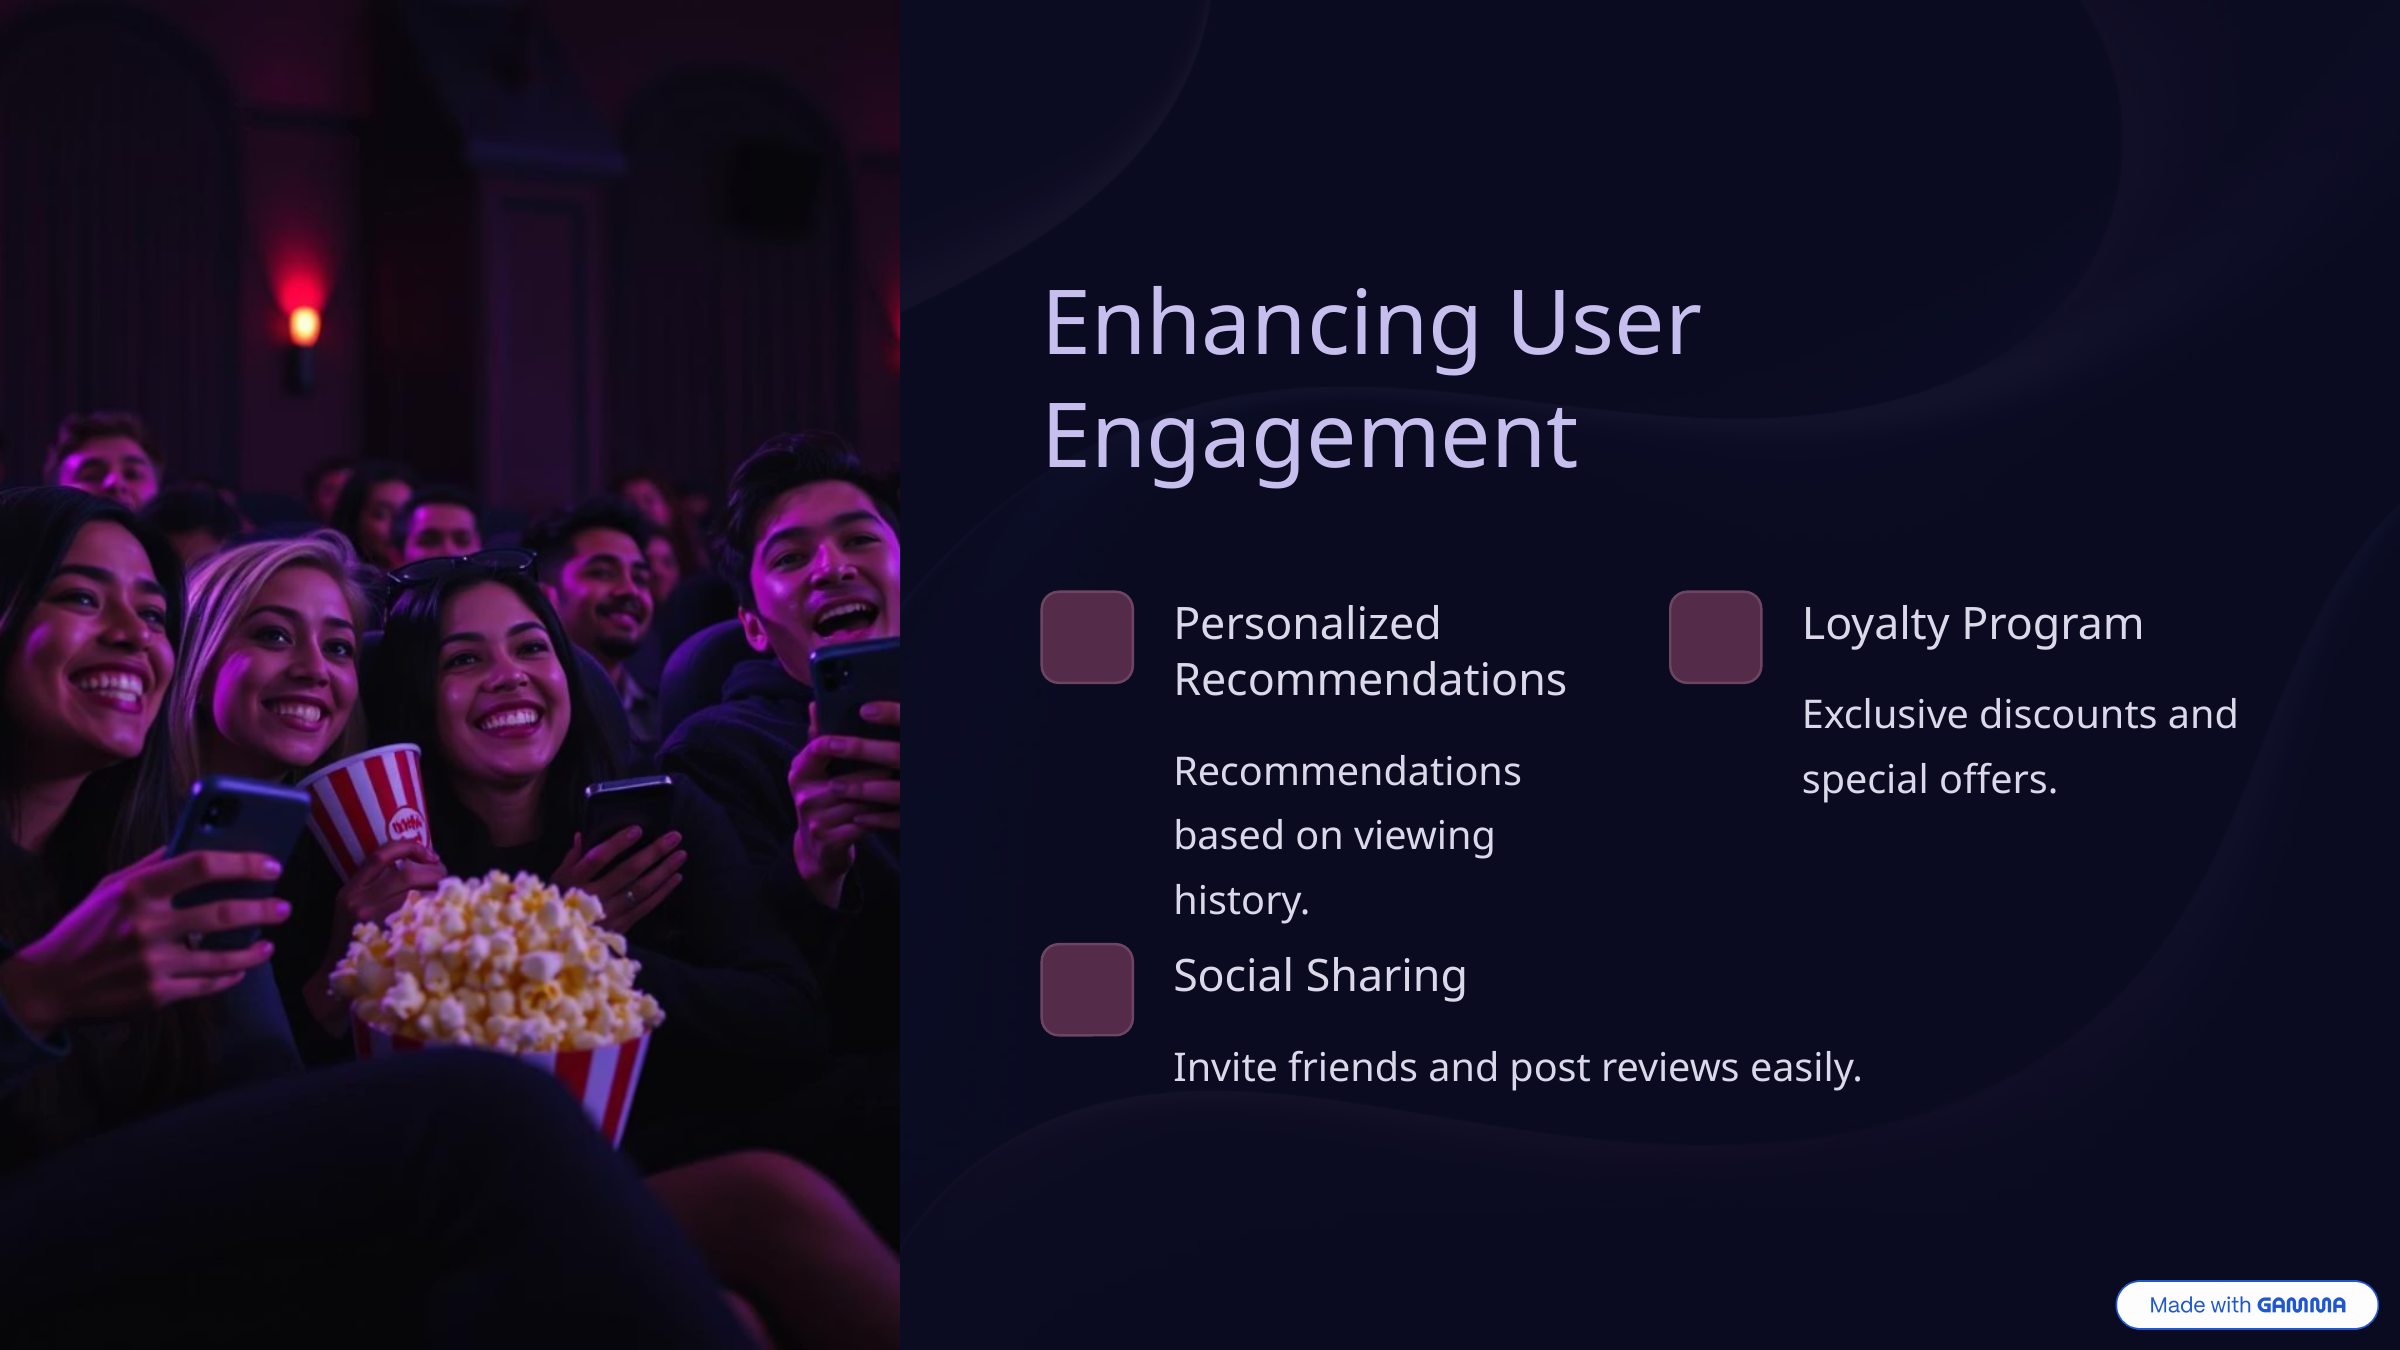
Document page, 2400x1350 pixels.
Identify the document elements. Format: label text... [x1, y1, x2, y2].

text_box Exclusive discounts and special offers. [1801, 672, 2259, 802]
text_box Personalized Recommendations [1173, 591, 1630, 705]
text_box Loyalty Program [1801, 591, 2252, 648]
picture [0, 0, 900, 1350]
text_box [1670, 591, 1762, 683]
text_box [1041, 944, 1133, 1036]
text_box Invite friends and post reviews easily. [1173, 1024, 2259, 1090]
text_box Enhancing User Engagement [1041, 260, 2259, 486]
text_box Social Sharing [1173, 944, 1624, 1001]
text_box [1041, 591, 1133, 683]
text_box Recommendations based on viewing history. [1173, 728, 1630, 859]
picture [2106, 1271, 2389, 1339]
